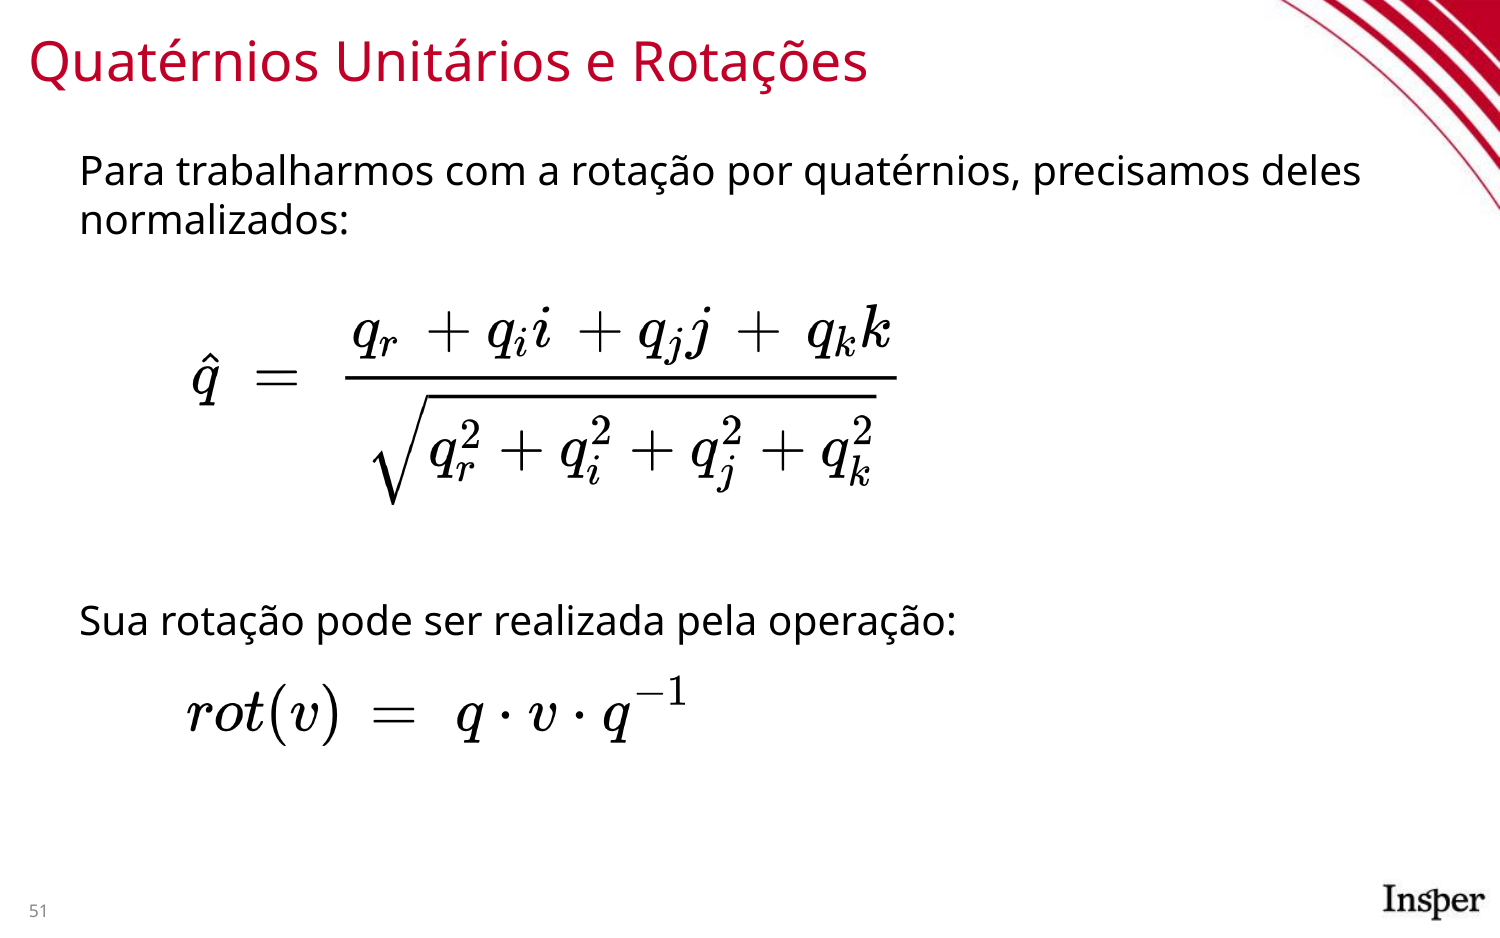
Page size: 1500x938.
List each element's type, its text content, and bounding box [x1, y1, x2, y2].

picture [249, 0, 1500, 938]
slide_number 51 [0, 887, 78, 938]
picture [191, 304, 897, 505]
list Para trabalharmos com a rotação por quatérnios, precisamos deles normalizados: Sua rotação pode ser realizada pela operação: [64, 137, 1447, 876]
picture [187, 675, 685, 746]
title Quatérnios Unitários e Rotações [13, 18, 1397, 104]
